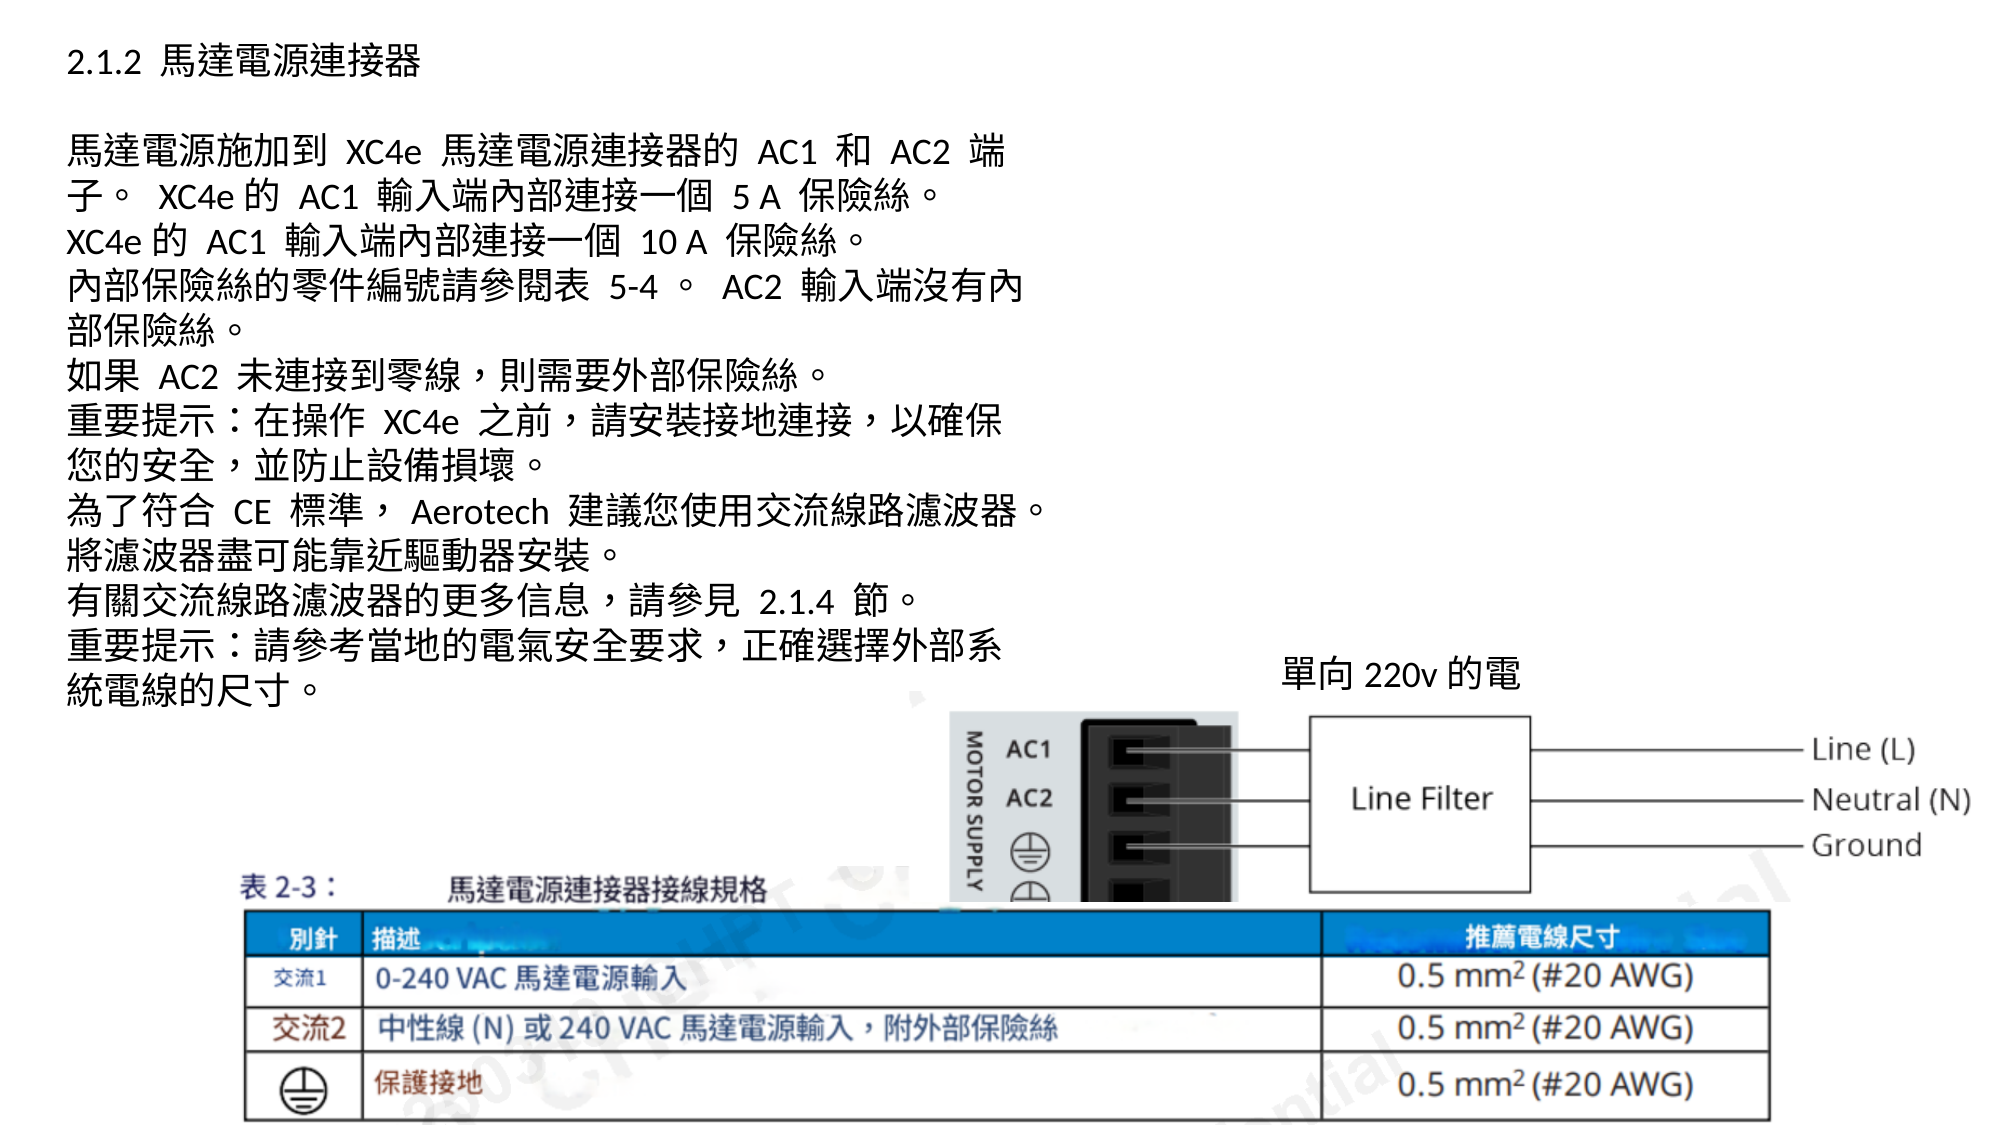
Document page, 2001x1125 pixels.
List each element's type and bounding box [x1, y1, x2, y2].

picture [230, 692, 1979, 1125]
